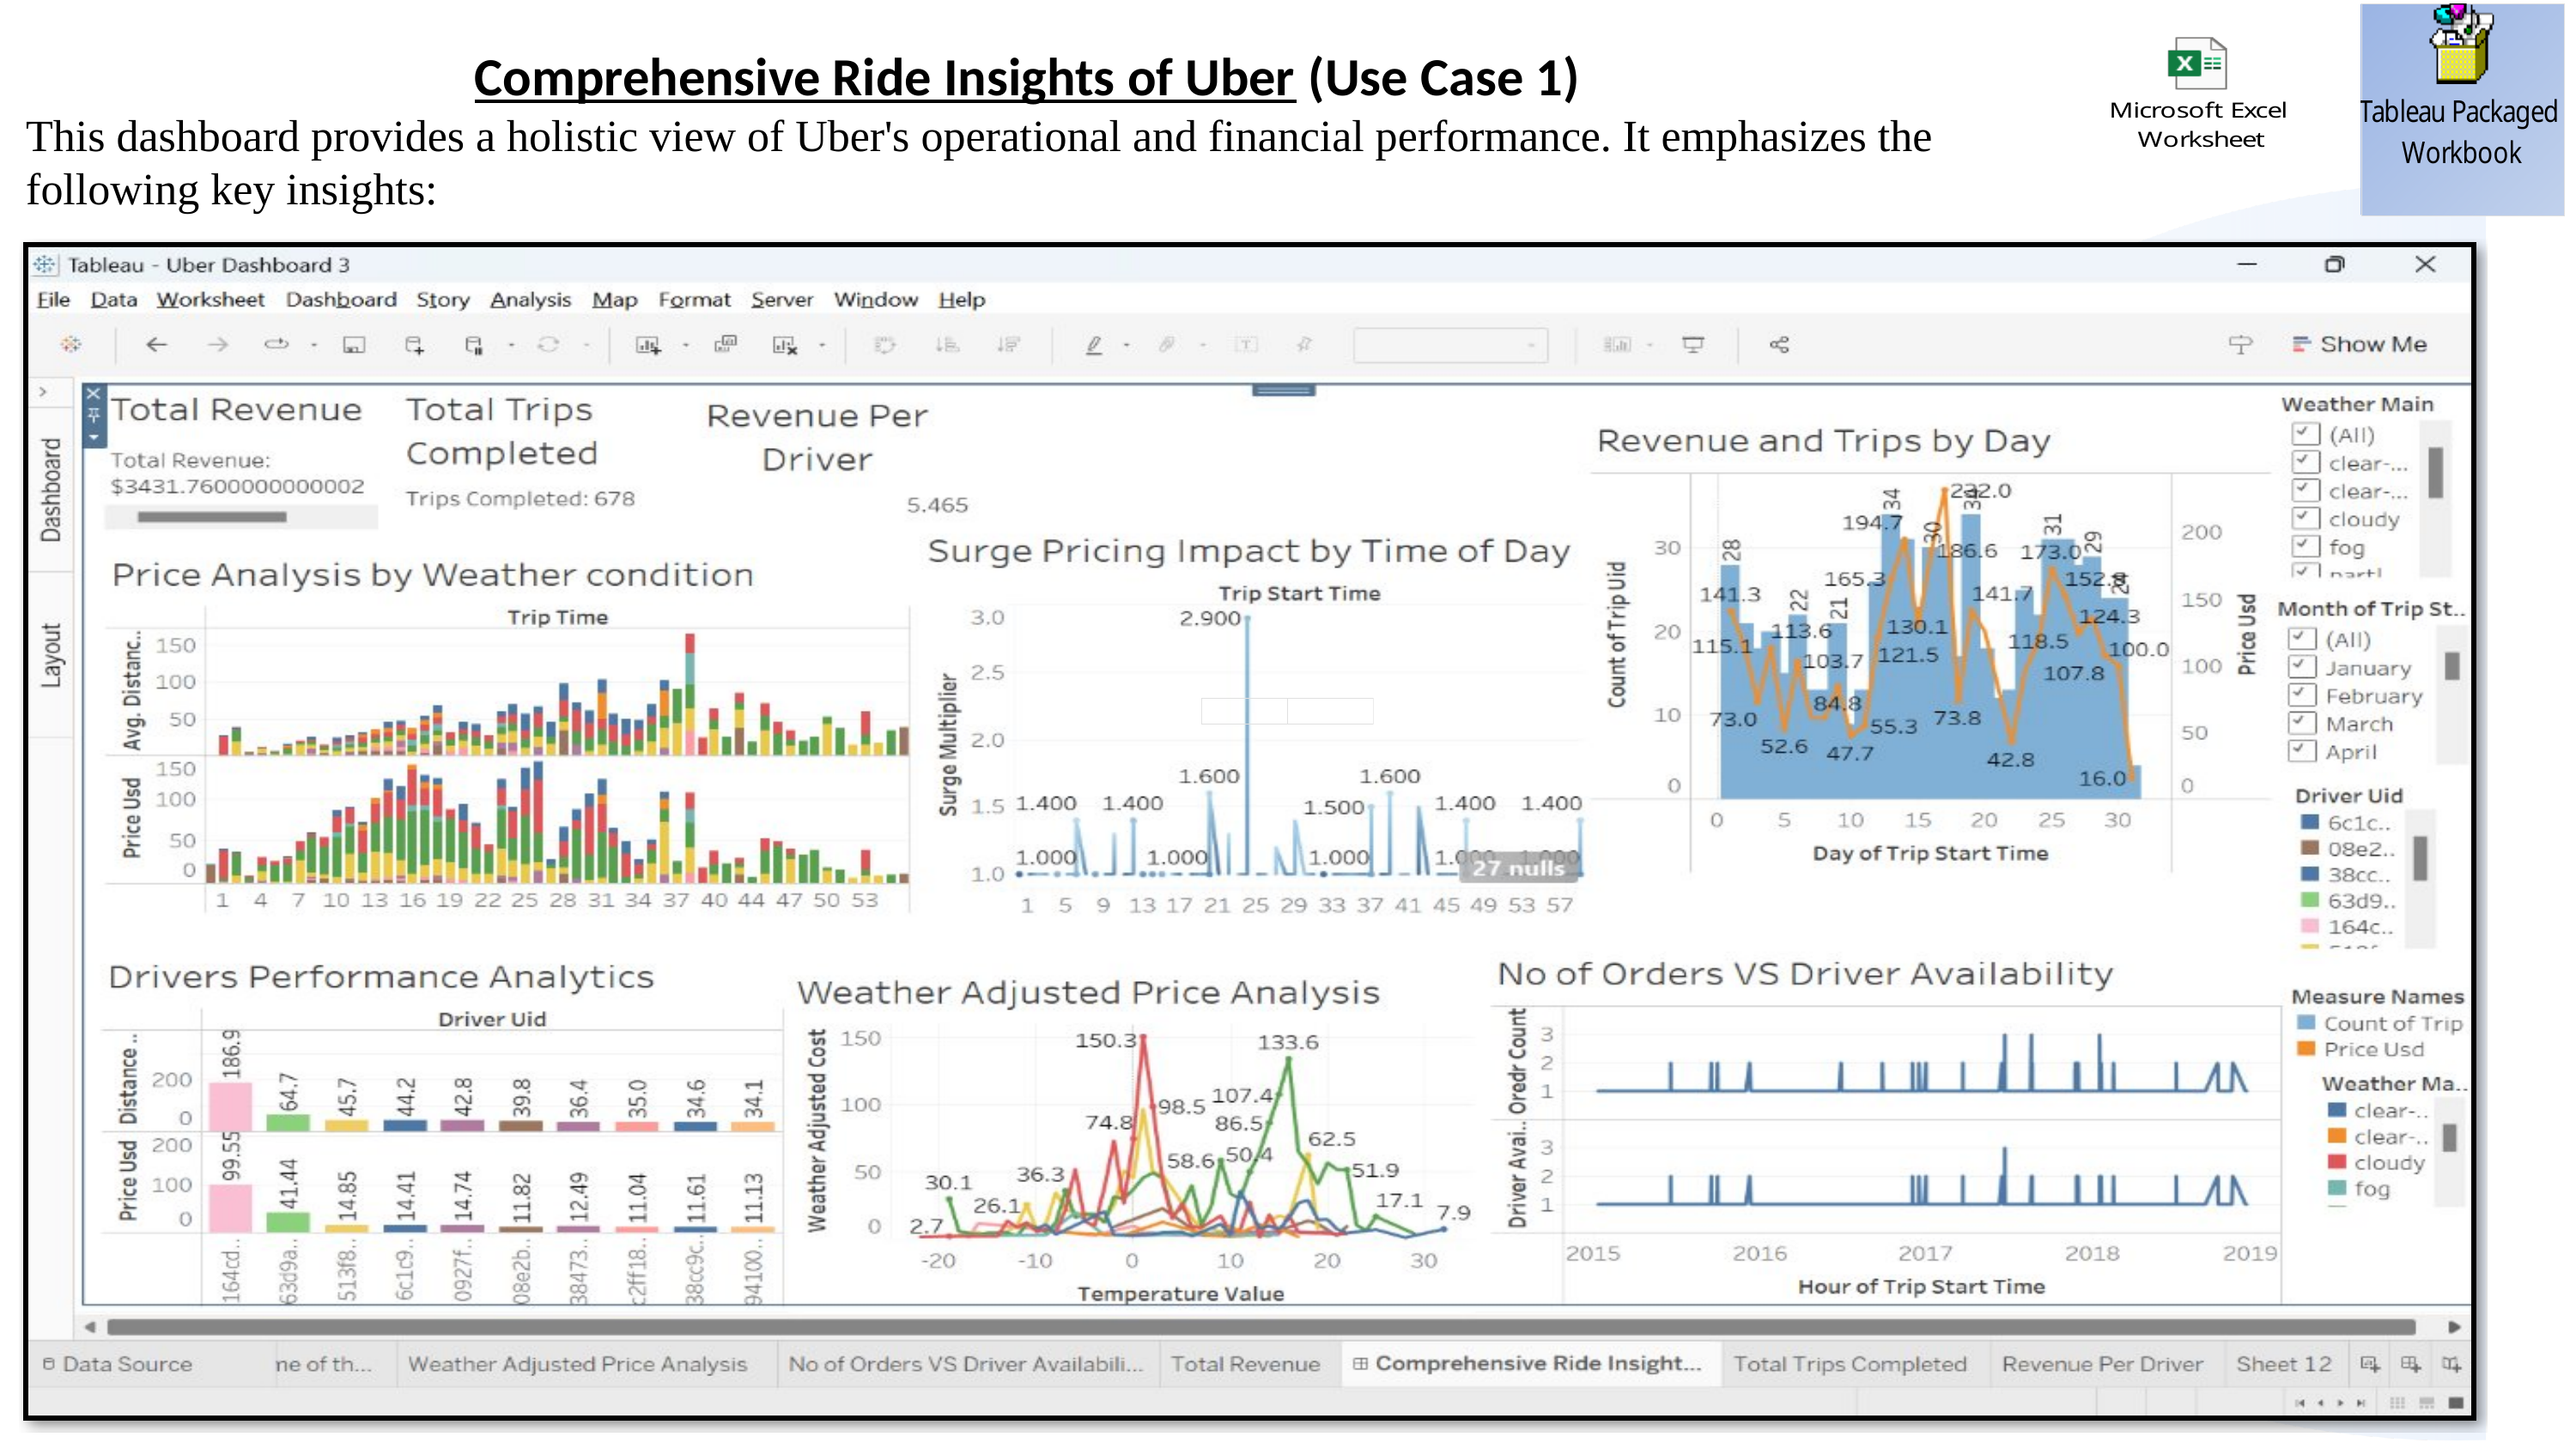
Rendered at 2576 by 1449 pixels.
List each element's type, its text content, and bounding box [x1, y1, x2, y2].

text_box [1702, 1433, 2487, 1440]
picture [27, 247, 2471, 1416]
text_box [2360, 3, 2565, 215]
text_box Comprehensive Ride Insights of Uber (Use Case 1) This dashboard provides a holistic view of Uber's operational and financial performance. It emphasizes the following key insights: [13, 35, 2043, 248]
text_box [2093, 35, 2310, 184]
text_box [1201, 697, 1375, 725]
text_box [1702, 183, 2487, 243]
